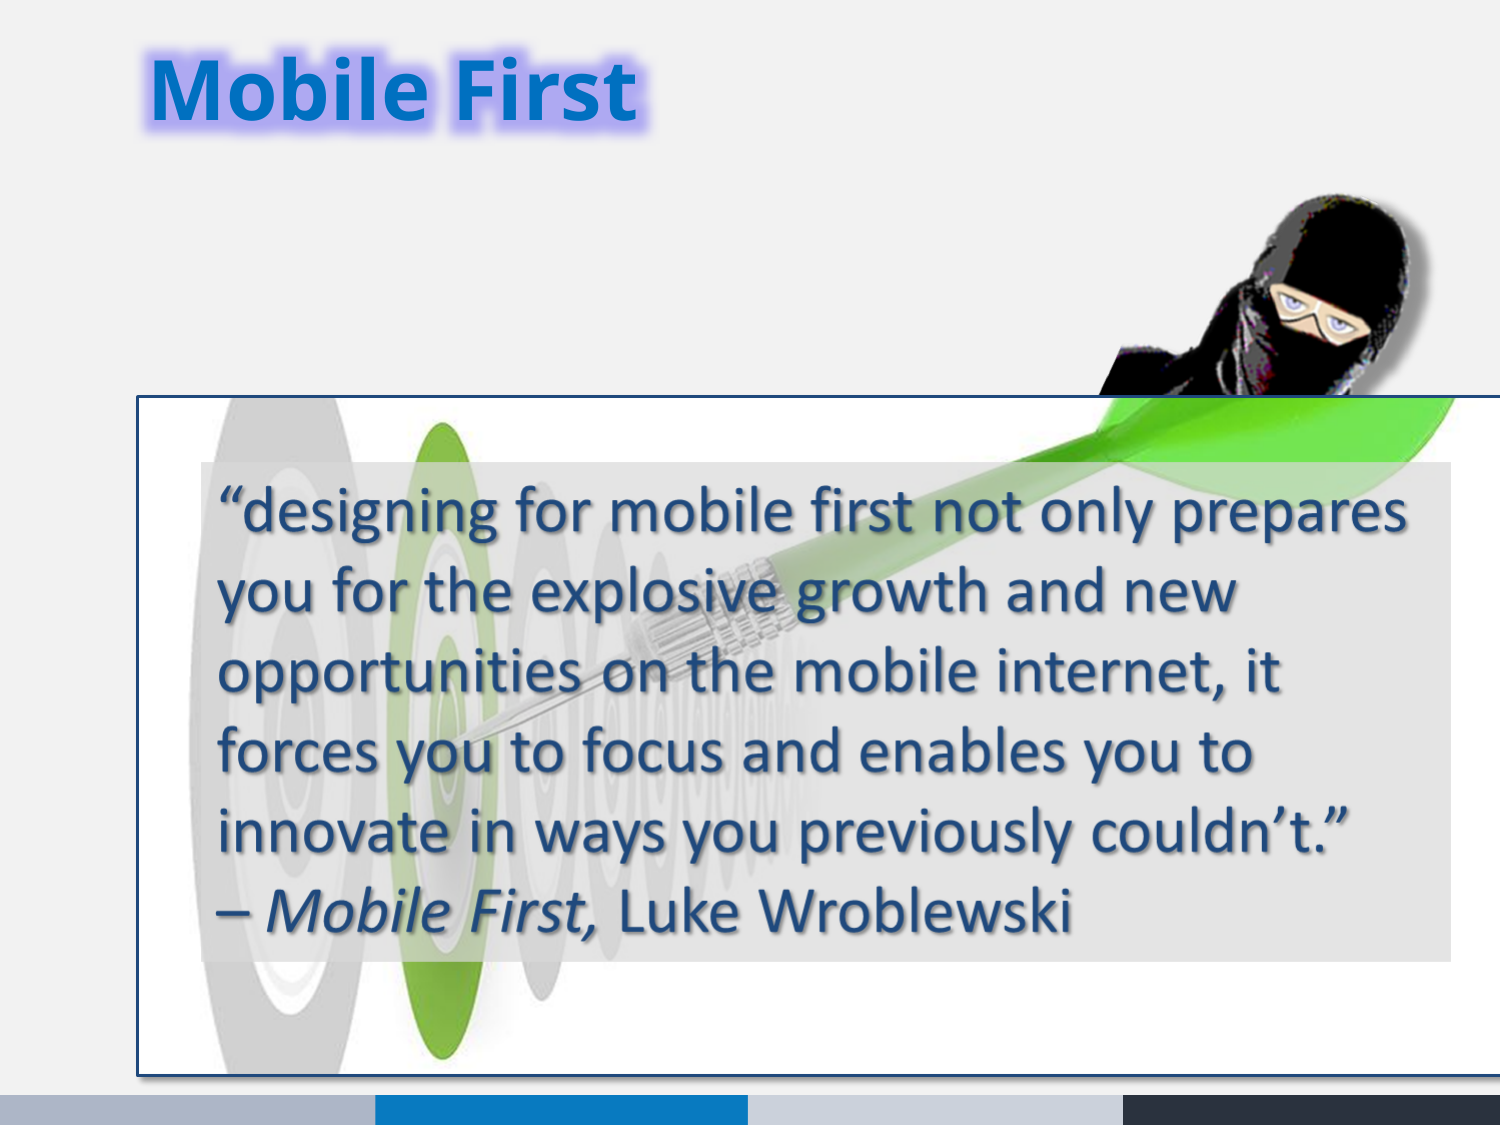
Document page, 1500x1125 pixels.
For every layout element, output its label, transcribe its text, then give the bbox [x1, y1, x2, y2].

text_box Mobile First [132, 0, 1383, 188]
picture [132, 94, 1500, 1090]
